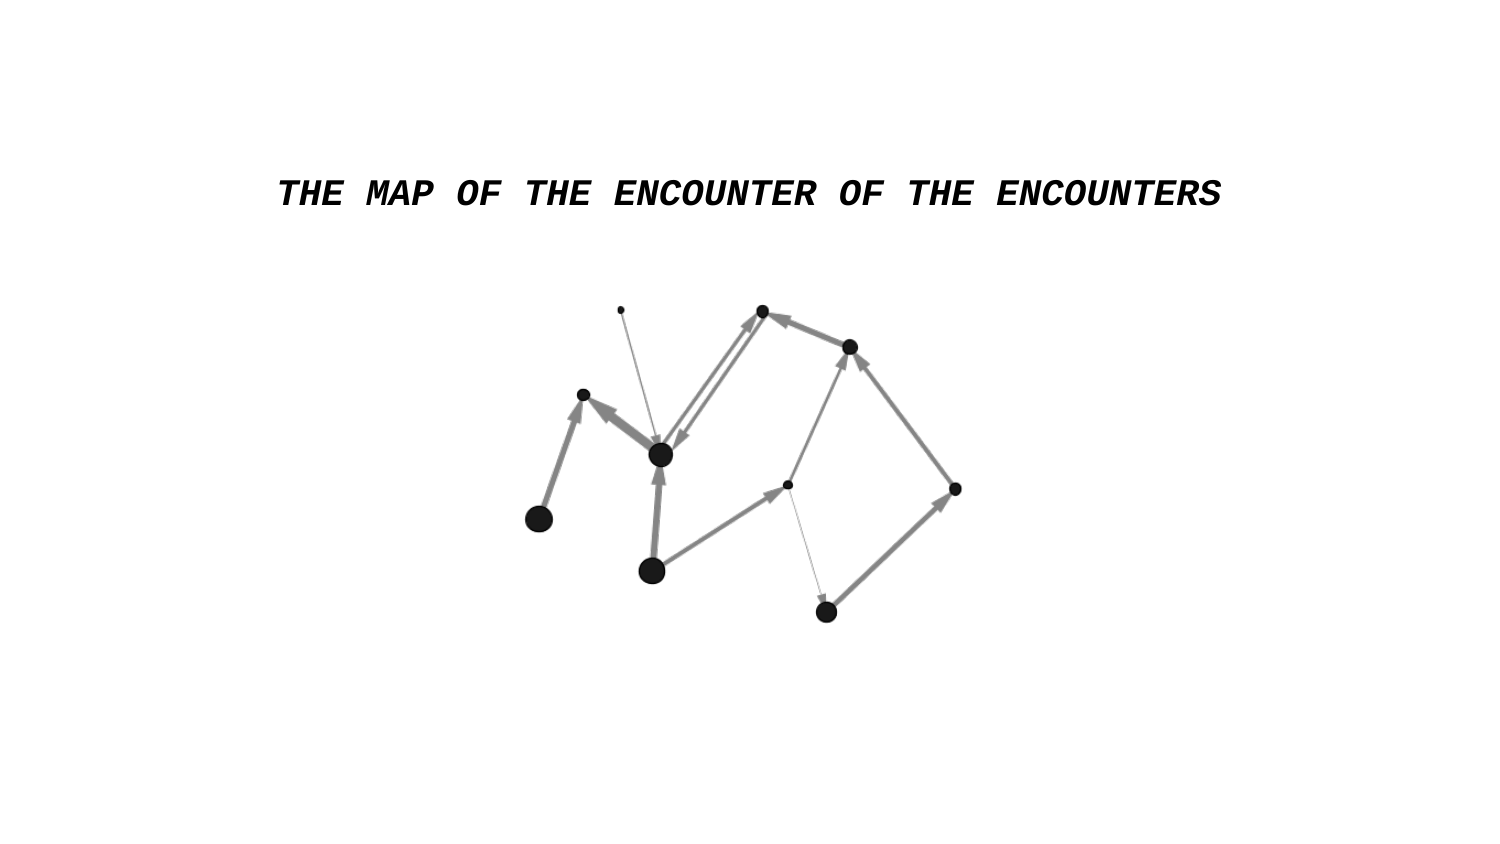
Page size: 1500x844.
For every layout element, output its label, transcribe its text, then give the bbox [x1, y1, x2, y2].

picture [522, 293, 978, 626]
text_box THE MAP OF THE ENCOUNTER OF THE ENCOUNTERS [261, 153, 1239, 319]
